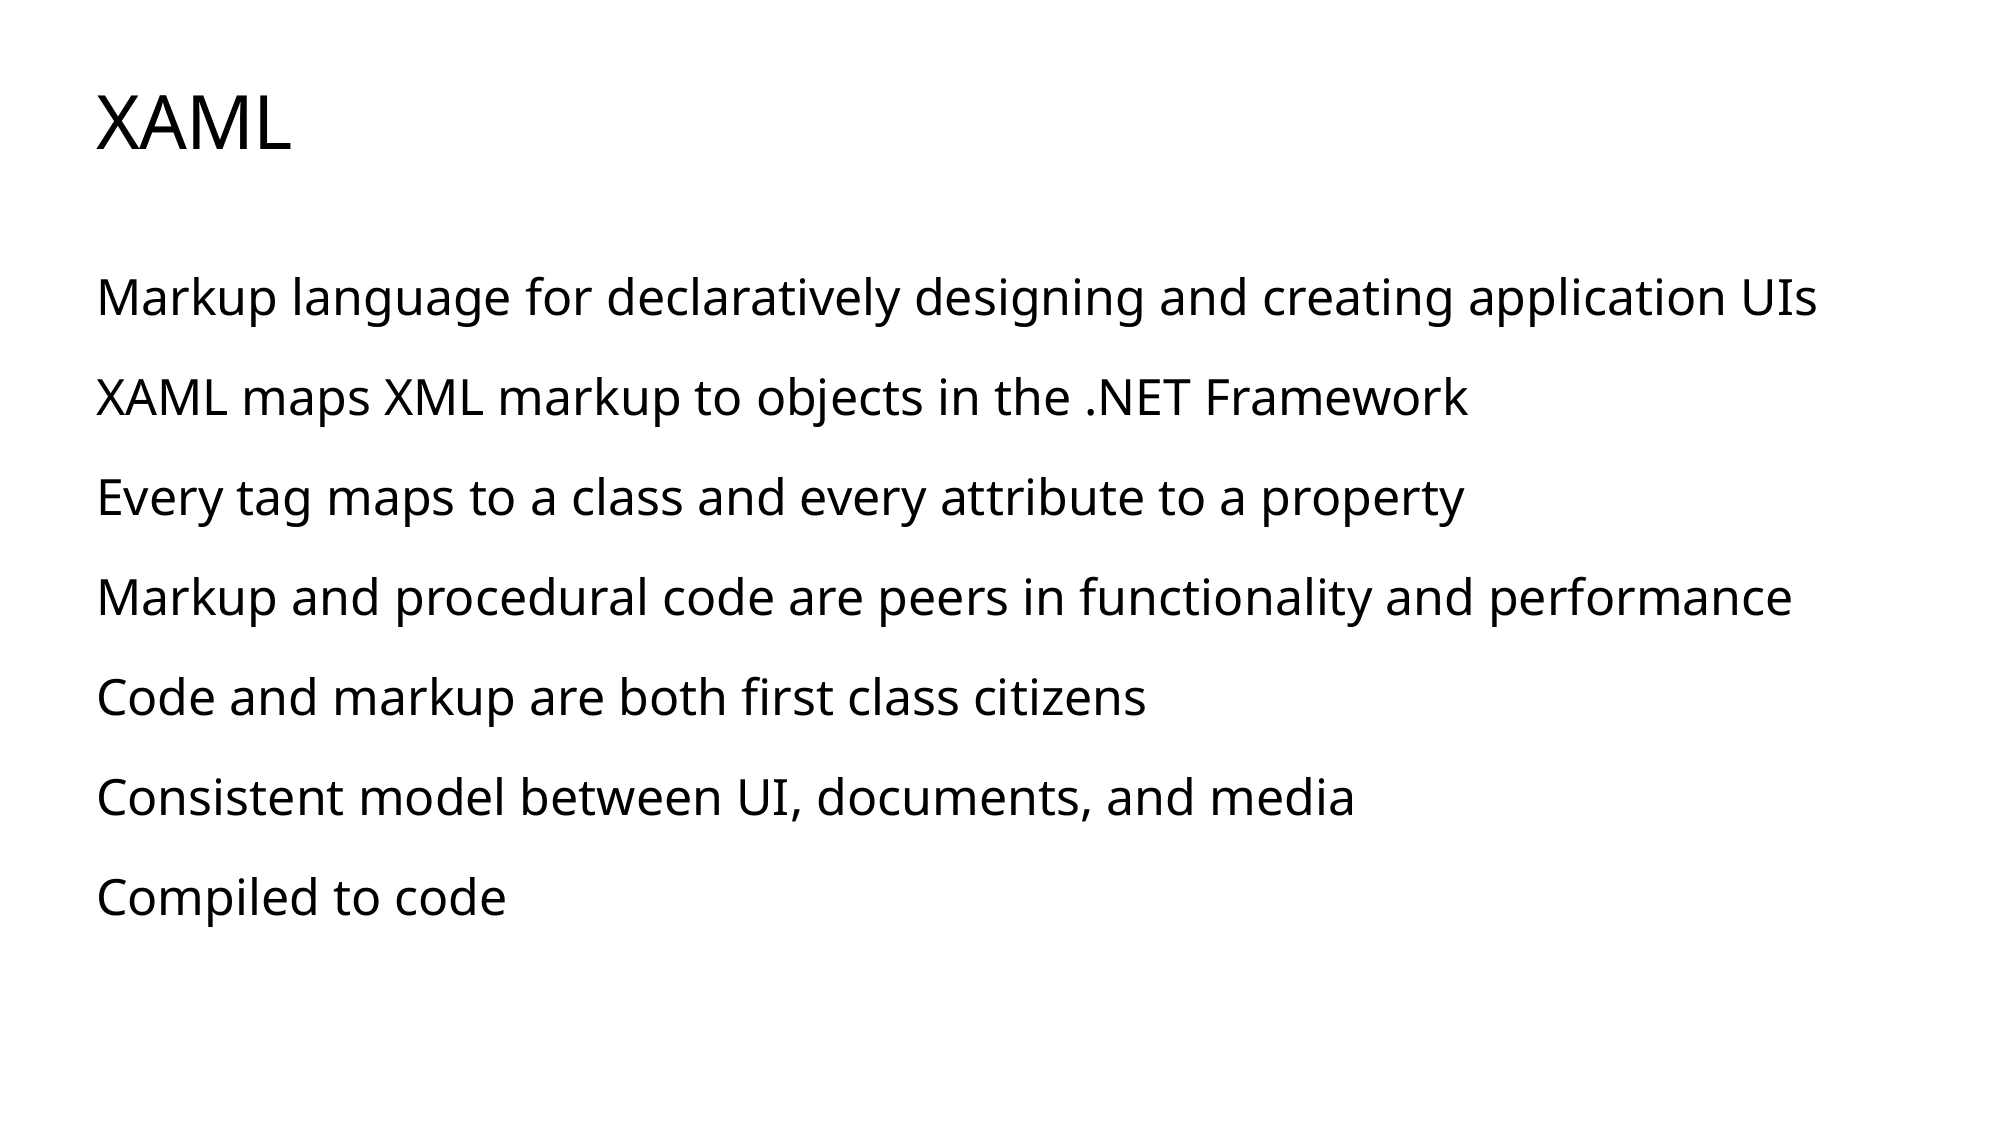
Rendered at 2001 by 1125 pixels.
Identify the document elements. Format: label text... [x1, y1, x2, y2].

list Markup language for declaratively designing and creating application UIs XAML maps XML markup to objects in the .NET Framework Every tag maps to a class and every attribute to a property Markup and procedural code are peers in functionality and performance Code and markup are both first class citizens Consistent model between UI, documents, and media Compiled to code [96, 235, 1904, 933]
title XAML [96, 75, 1904, 166]
